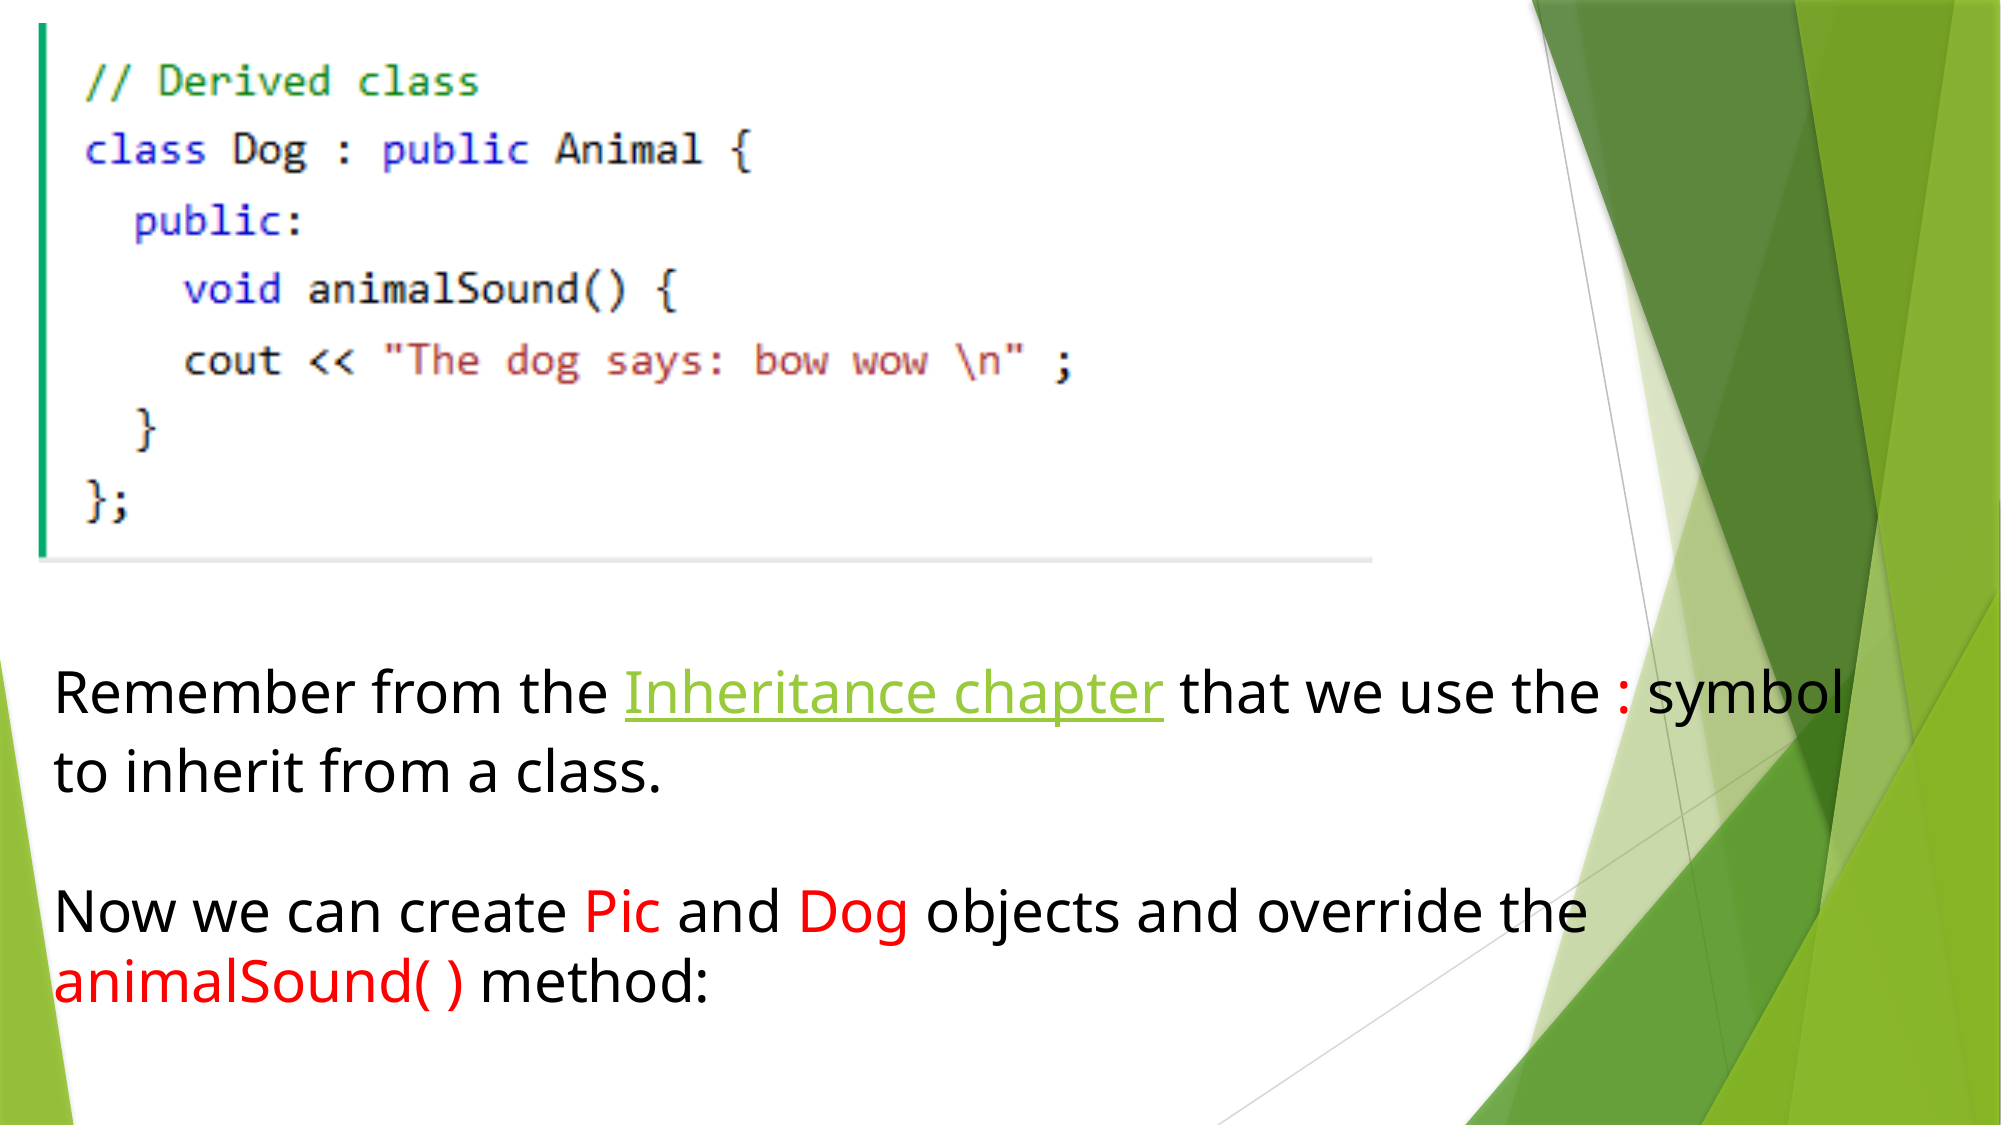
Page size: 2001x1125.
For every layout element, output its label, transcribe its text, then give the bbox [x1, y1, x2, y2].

text_box Remember from the Inheritance chapter that we use the : symbol to inherit from a class. Now we can create​ Pic and Dog objects and override the​ animalSound( ) method: [38, 647, 1866, 1022]
picture [38, 22, 1374, 563]
